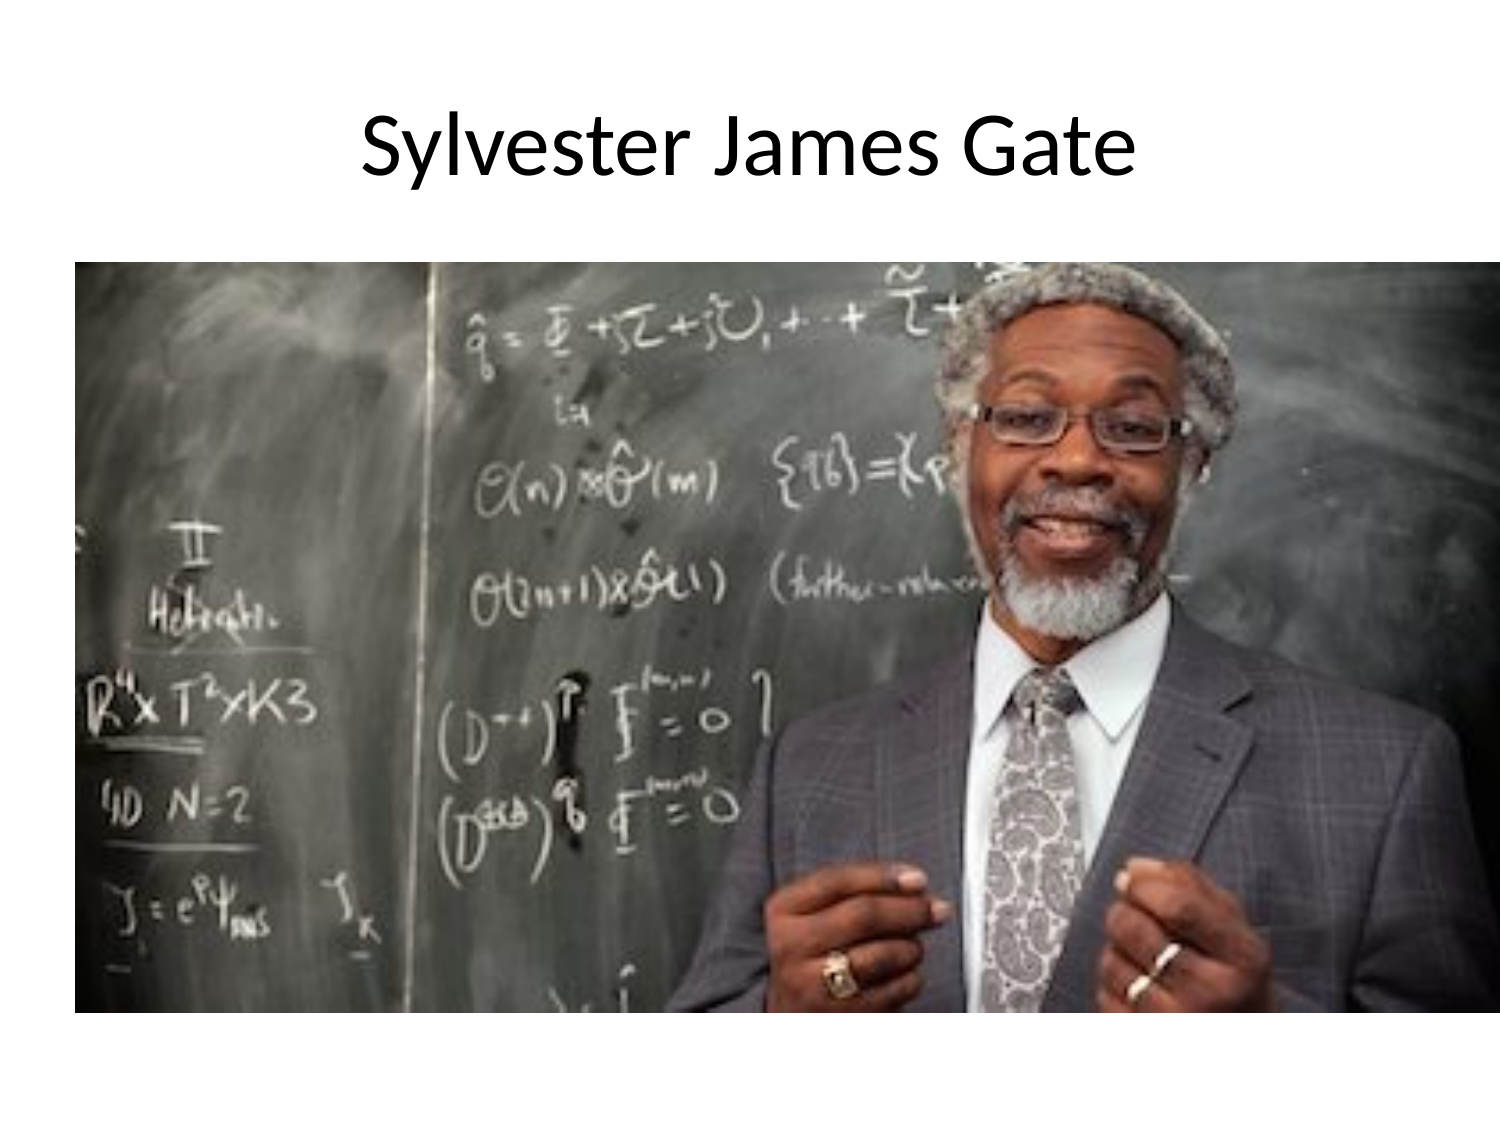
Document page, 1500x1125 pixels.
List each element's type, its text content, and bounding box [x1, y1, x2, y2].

title Sylvester James Gate [75, 45, 1425, 233]
picture [74, 262, 1500, 1013]
